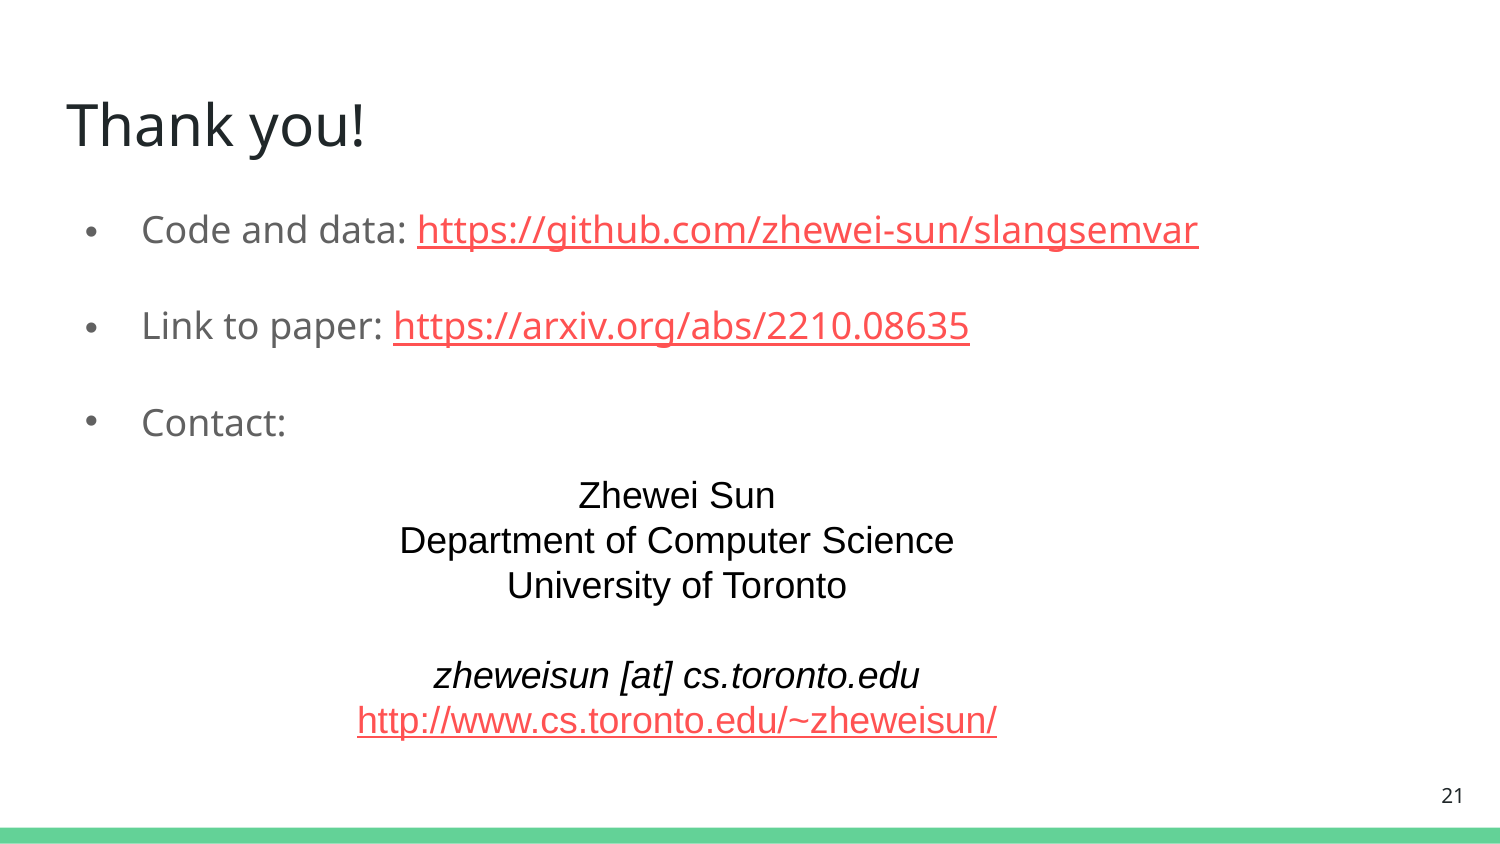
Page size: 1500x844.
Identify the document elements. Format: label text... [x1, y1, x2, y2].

title Thank you! [51, 72, 1449, 167]
list Code and data: https://github.com/zhewei-sun/slangsemvar Link to paper: https://arxiv.org/abs/2210.08635 Contact: [51, 190, 1449, 795]
slide_number 21 [1389, 764, 1480, 830]
text_box Zhewei Sun Department of Computer Science University of Toronto zheweisun [at] cs.toronto.edu http://www.cs.toronto.edu/~zheweisun/ [326, 463, 1029, 794]
